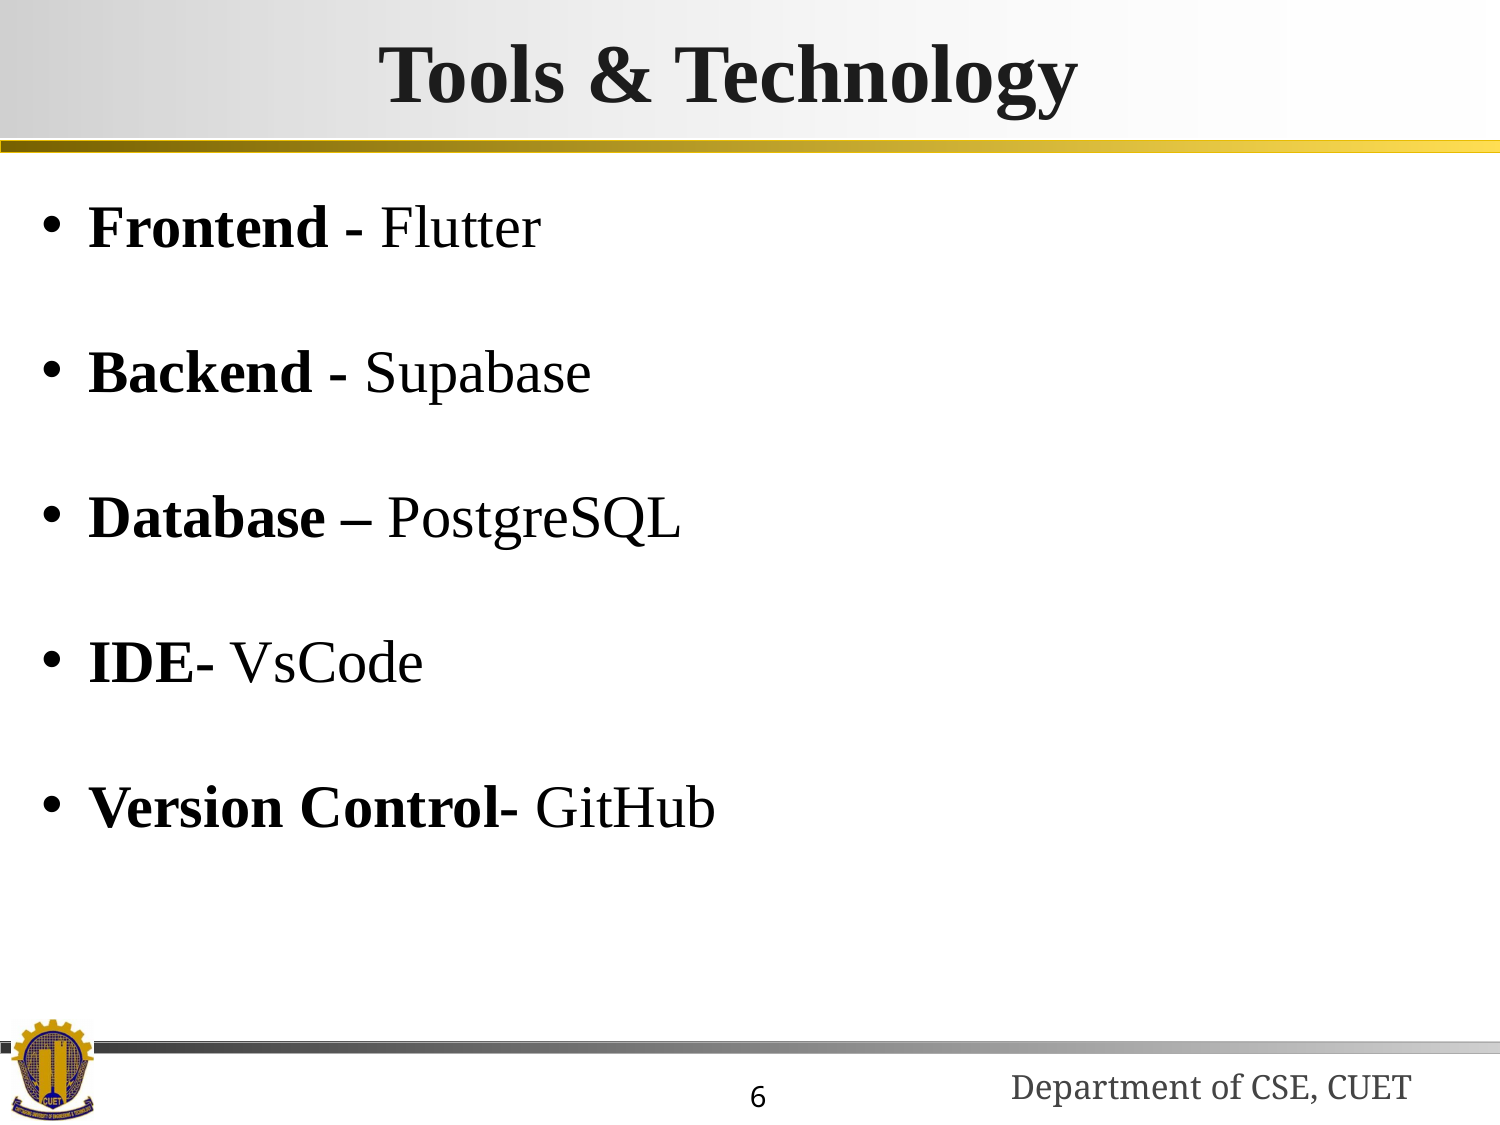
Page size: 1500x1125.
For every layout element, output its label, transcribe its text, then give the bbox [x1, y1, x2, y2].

title Tools & Technology [0, 0, 1500, 138]
picture [11, 1019, 94, 1121]
text_box Frontend - Flutter Backend - Supabase Database – PostgreSQL IDE- VsCode Version Control- GitHub [26, 180, 1456, 920]
